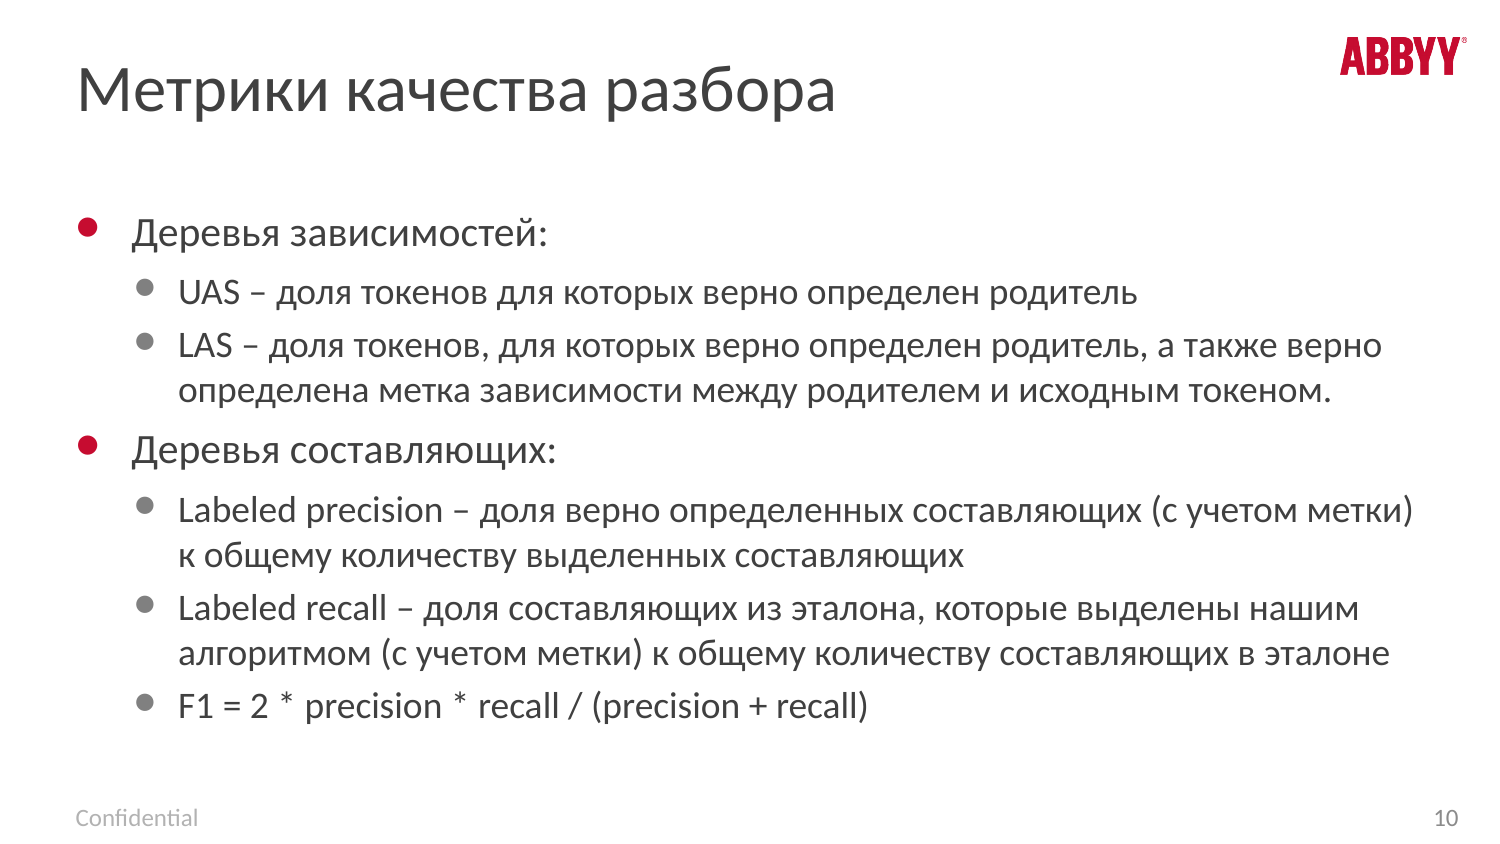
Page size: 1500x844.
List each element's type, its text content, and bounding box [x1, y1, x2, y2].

footer Confidential [75, 794, 349, 840]
picture [1340, 37, 1467, 75]
list Деревья зависимостей: UAS – доля токенов для которых верно определен родитель LAS – доля токенов, для которых верно определен родитель, а также верно определена метка зависимости между родителем и исходным токеном. Деревья составляющих: Labeled precision – доля верно определенных составляющих (с учетом метки) к общему количеству выделенных составляющих Labeled recall – доля составляющих из эталона, которые выделены нашим алгоритмом (с учетом метки) к общему количеству составляющих в эталоне F1 = 2 * precision * recall / (precision + recall) [75, 196, 1424, 794]
title Метрики качества разбора [76, 45, 1296, 192]
slide_number 10 [1175, 793, 1459, 830]
